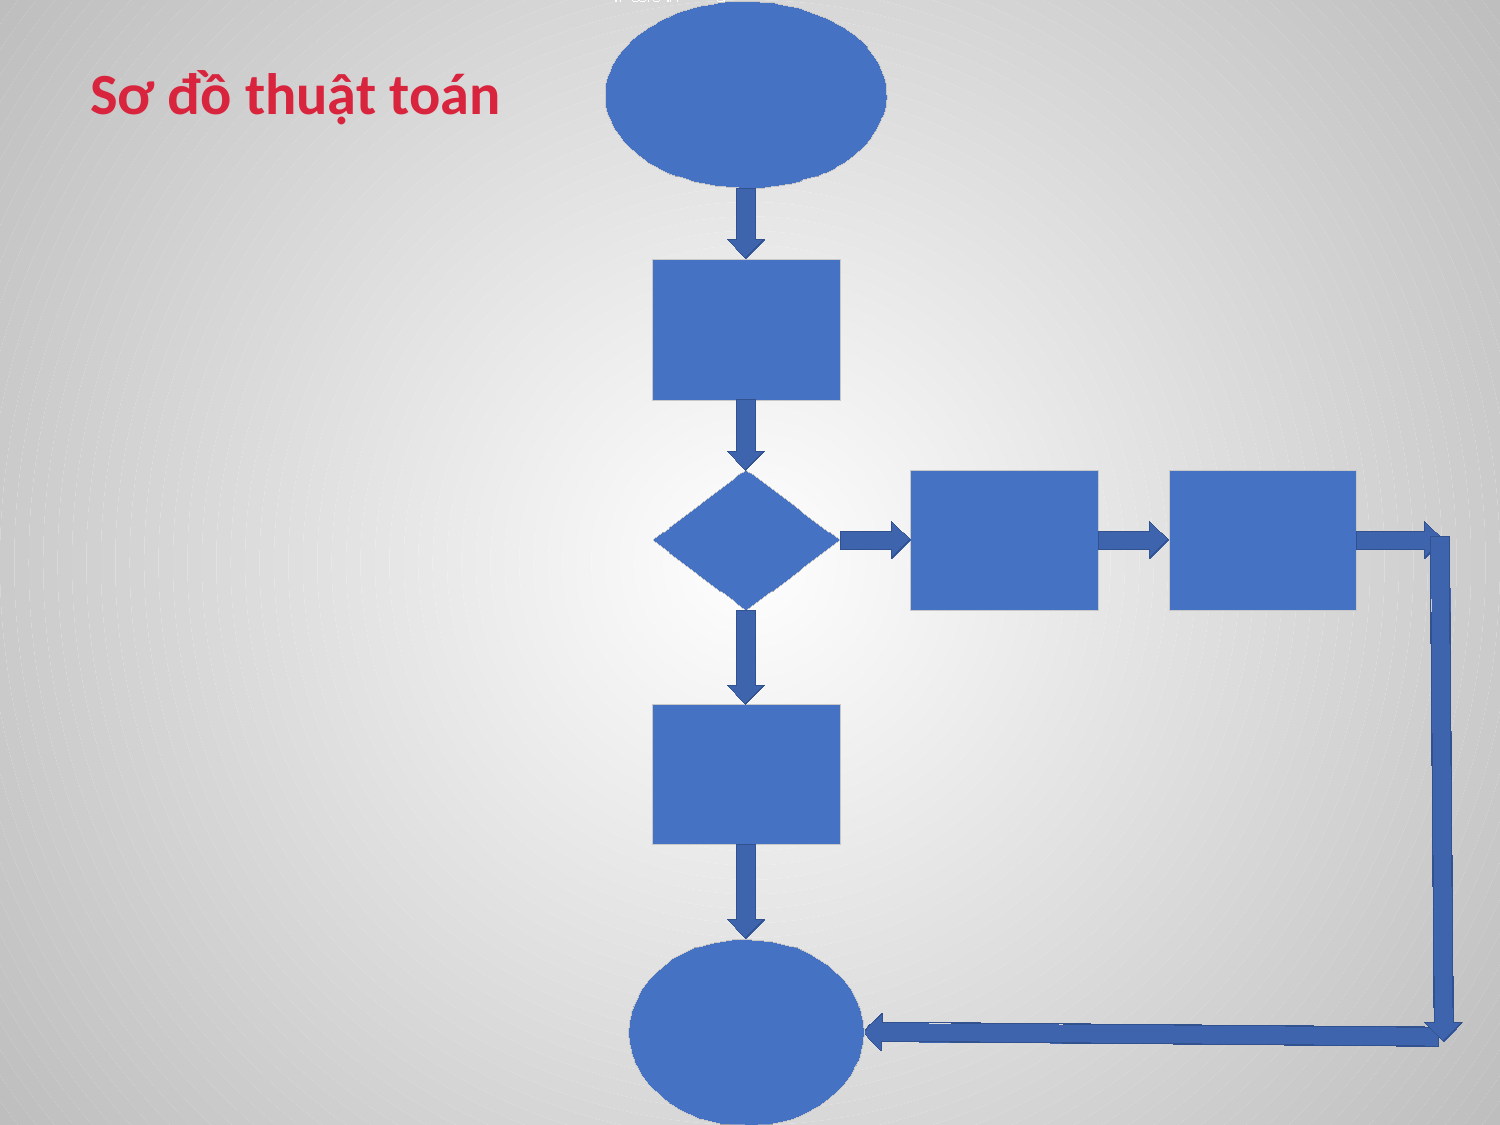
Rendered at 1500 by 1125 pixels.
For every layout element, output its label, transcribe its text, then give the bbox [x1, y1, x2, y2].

title Sơ đồ thuật toán [75, 45, 598, 138]
picture [603, 0, 1463, 1125]
